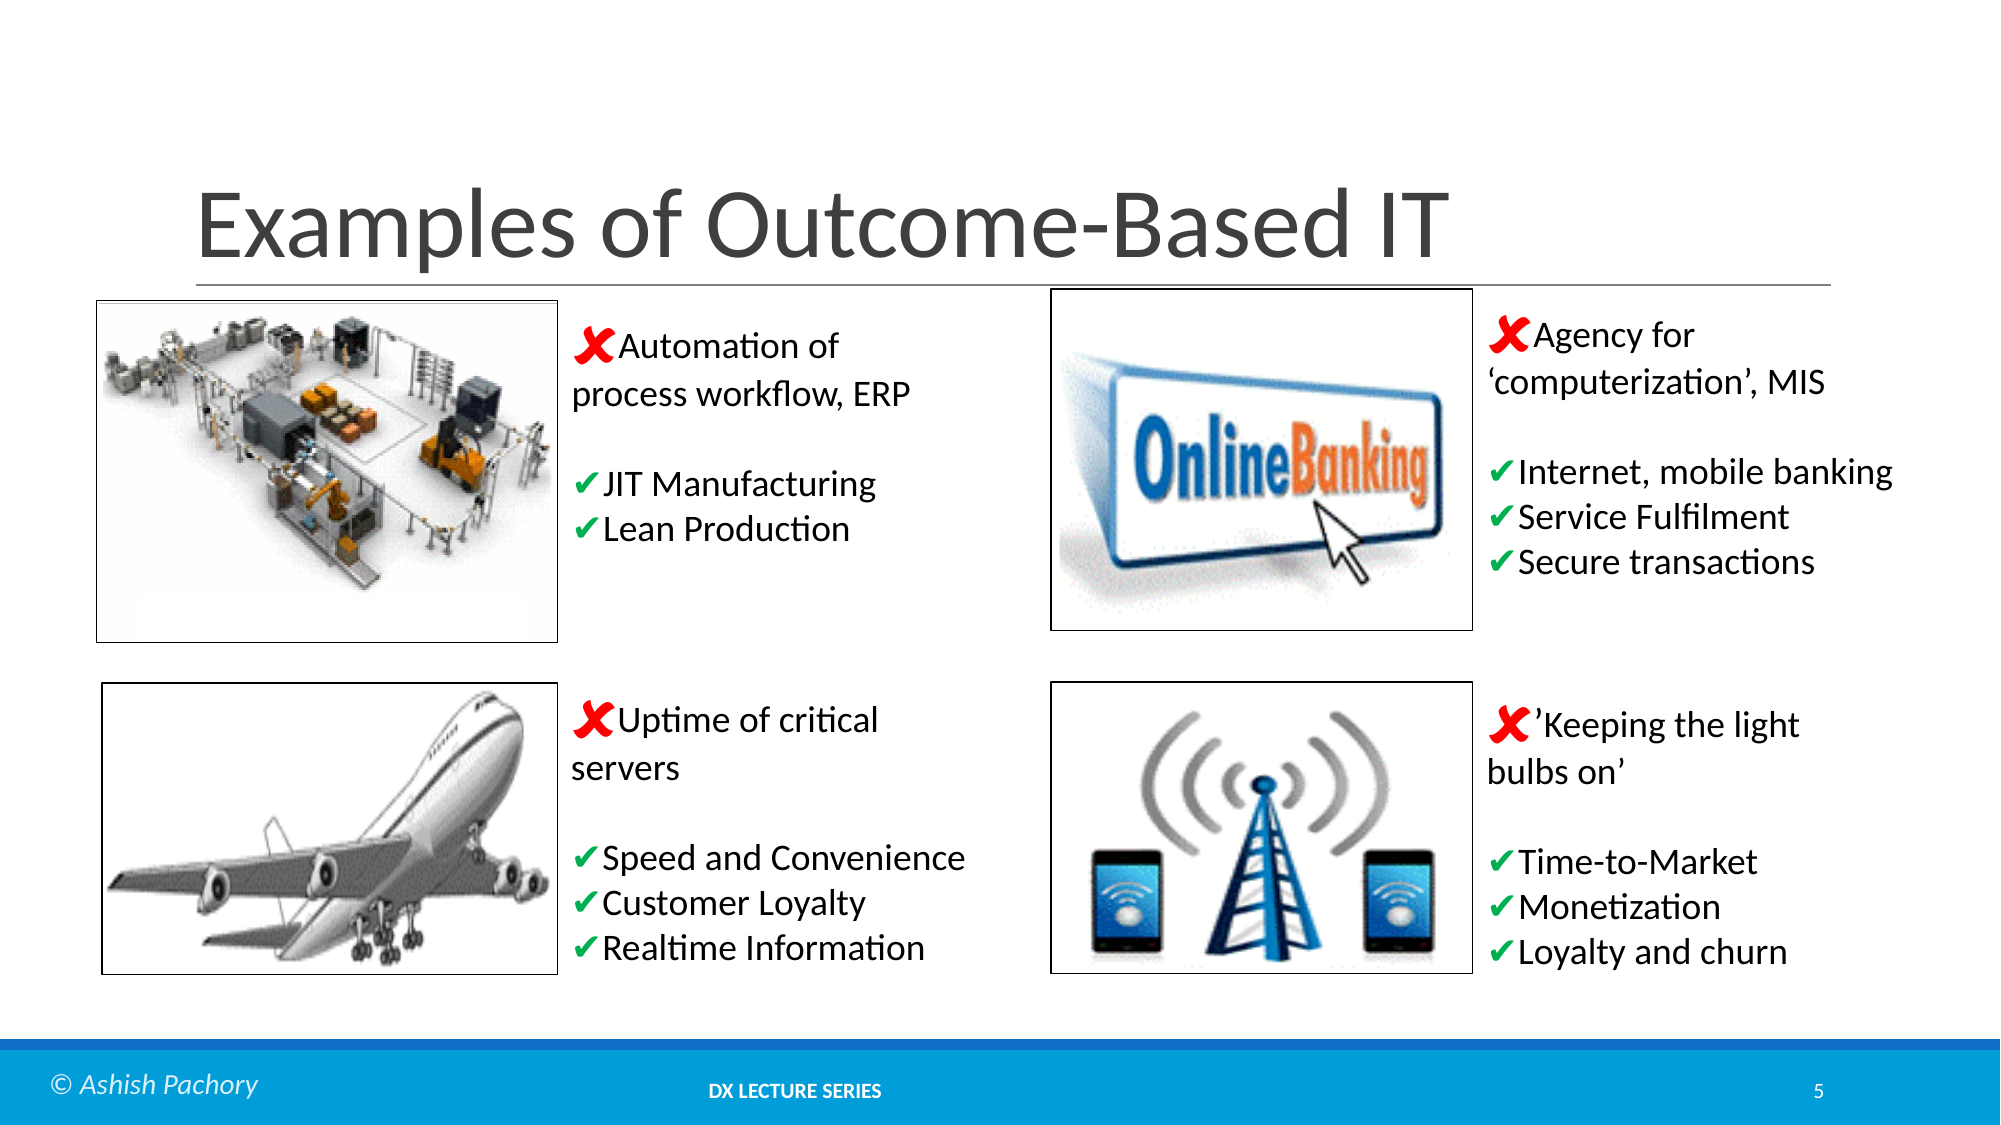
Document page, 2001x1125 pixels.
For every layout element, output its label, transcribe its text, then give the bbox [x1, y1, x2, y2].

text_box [965, 289, 1914, 631]
text_box © Ashish Pachory [33, 1057, 349, 1108]
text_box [19, 674, 998, 979]
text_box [971, 679, 1937, 983]
slide_number ‹#› [1624, 1059, 1840, 1120]
footer DX LECTURE SERIES [604, 1059, 1396, 1120]
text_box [19, 269, 930, 665]
title Examples of Outcome-Based IT [180, 47, 1830, 285]
